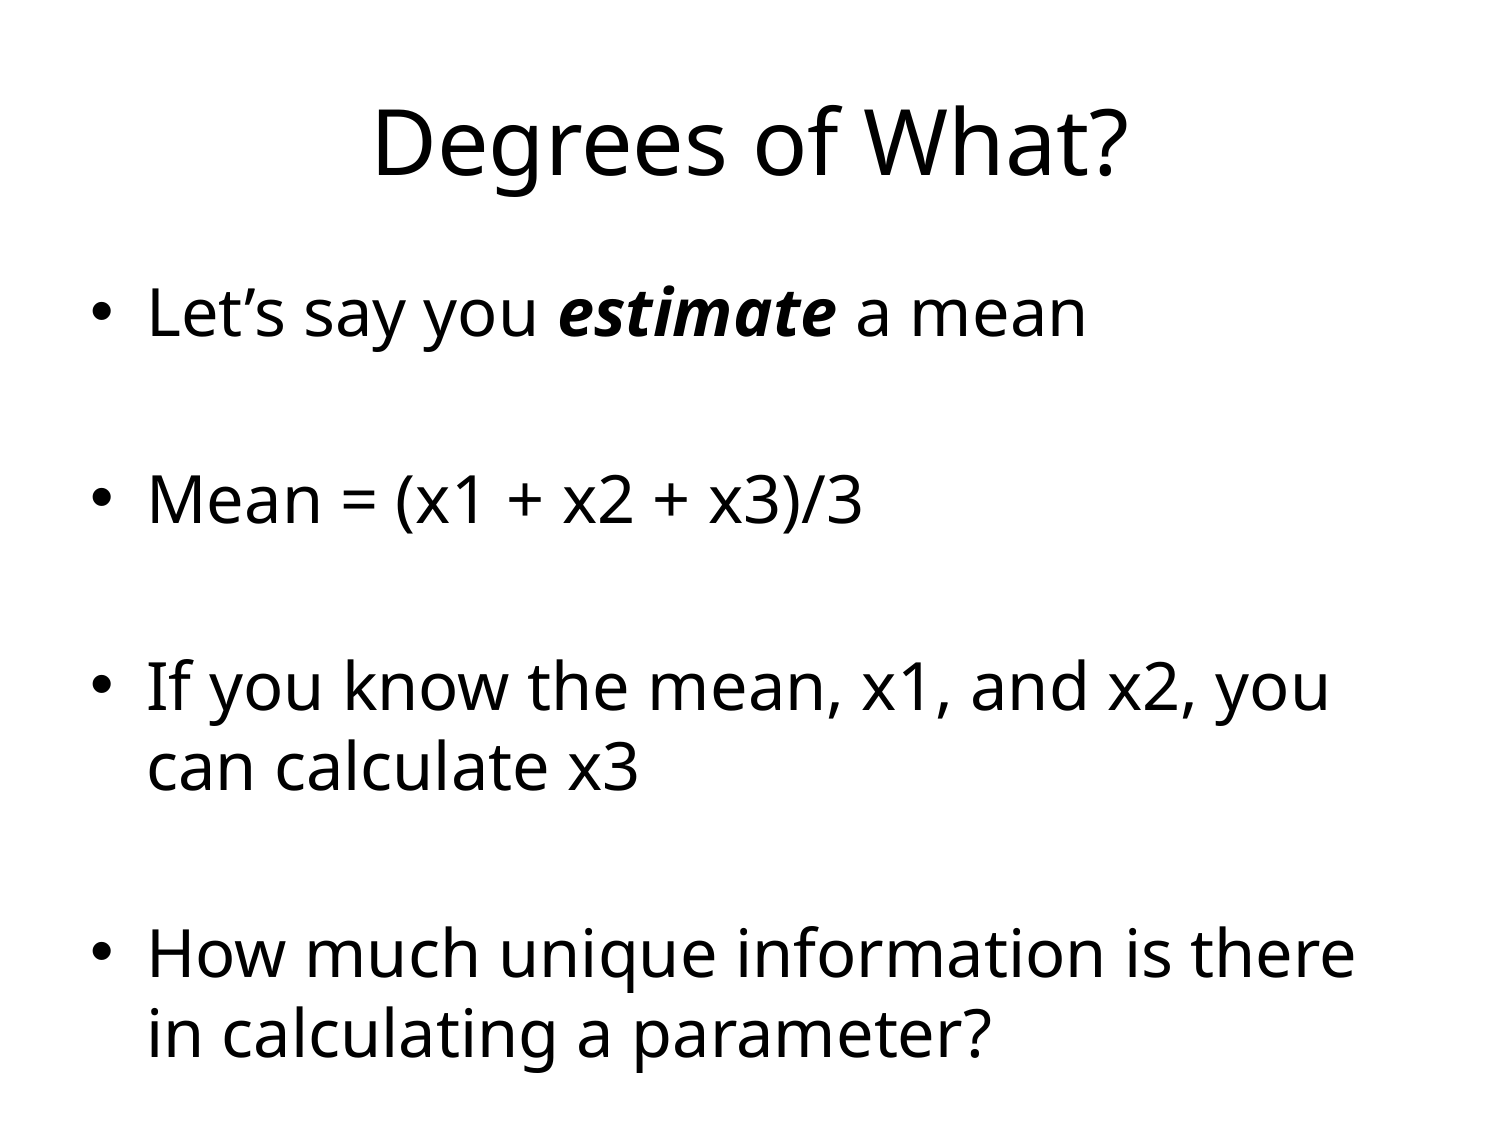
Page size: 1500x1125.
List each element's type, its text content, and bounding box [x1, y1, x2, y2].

list Let’s say you estimate a mean Mean = (x1 + x2 + x3)/3 If you know the mean, x1, and x2, you can calculate x3 How much unique information is there in calculating a parameter? [75, 262, 1425, 1108]
title Degrees of What? [75, 45, 1425, 233]
